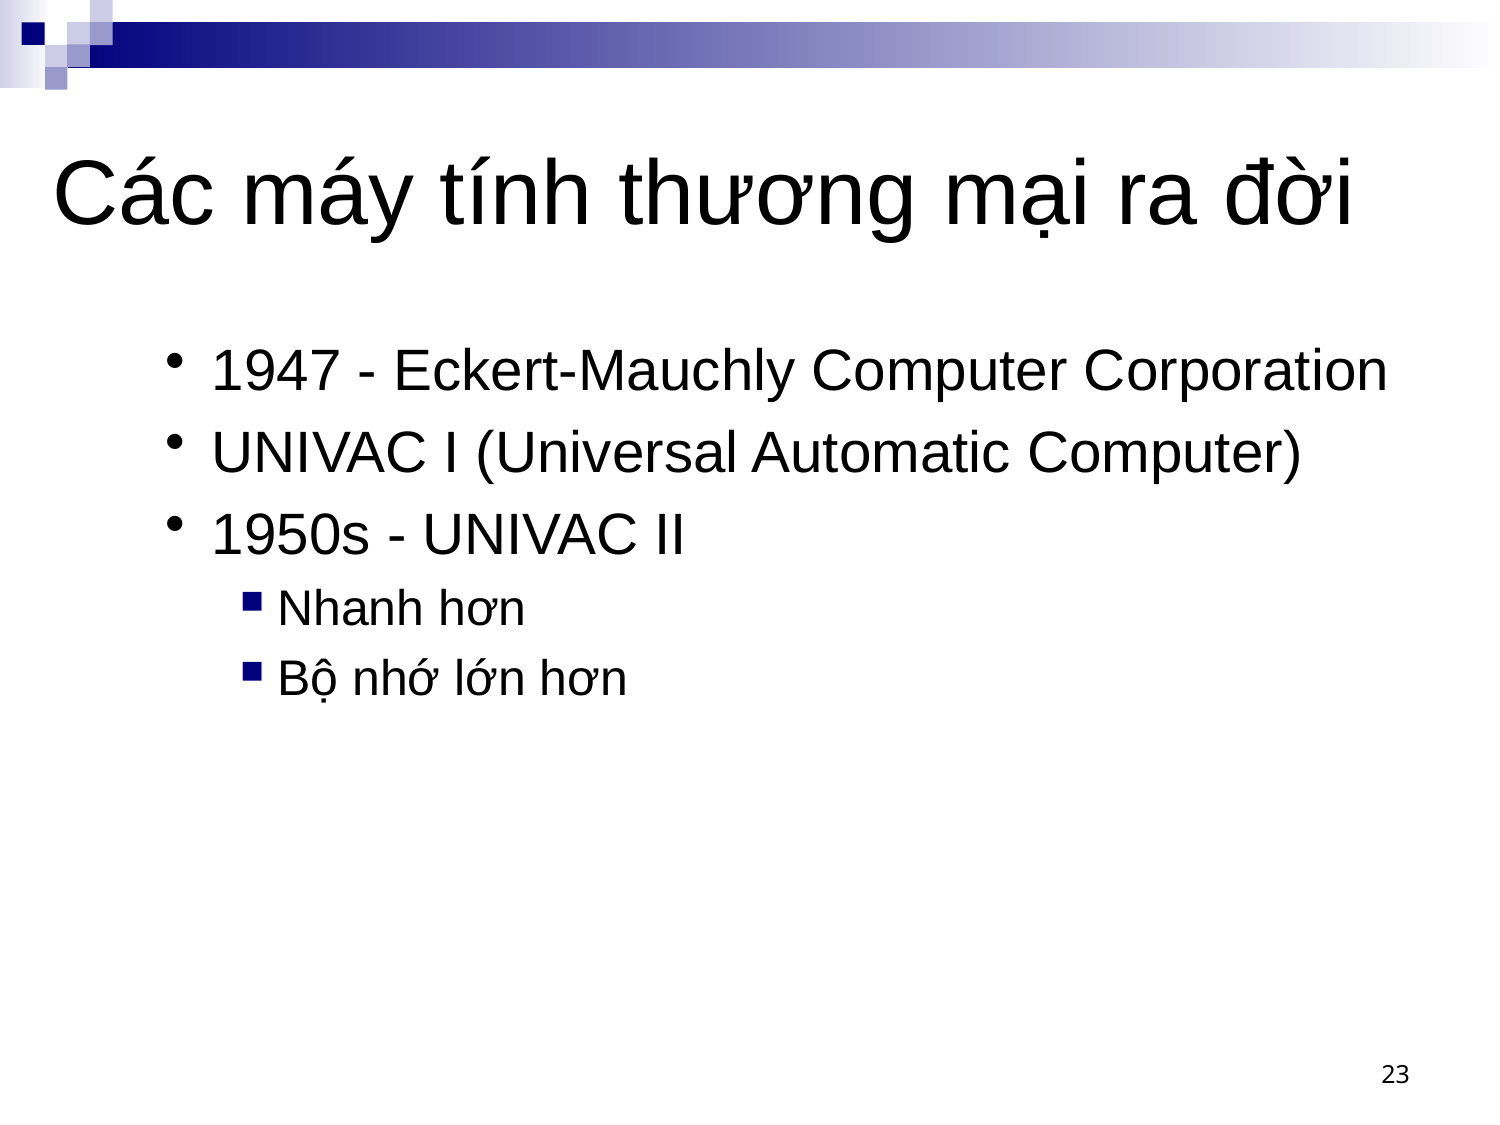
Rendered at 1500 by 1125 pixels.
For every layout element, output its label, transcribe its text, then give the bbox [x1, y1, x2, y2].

title Các máy tính thương mại ra đời [37, 74, 1476, 301]
slide_number 23 [1074, 1024, 1426, 1101]
list 1947 - Eckert-Mauchly Computer Corporation UNIVAC I (Universal Automatic Computer) 1950s - UNIVAC II Nhanh hơn Bộ nhớ lớn hơn [74, 324, 1463, 1051]
